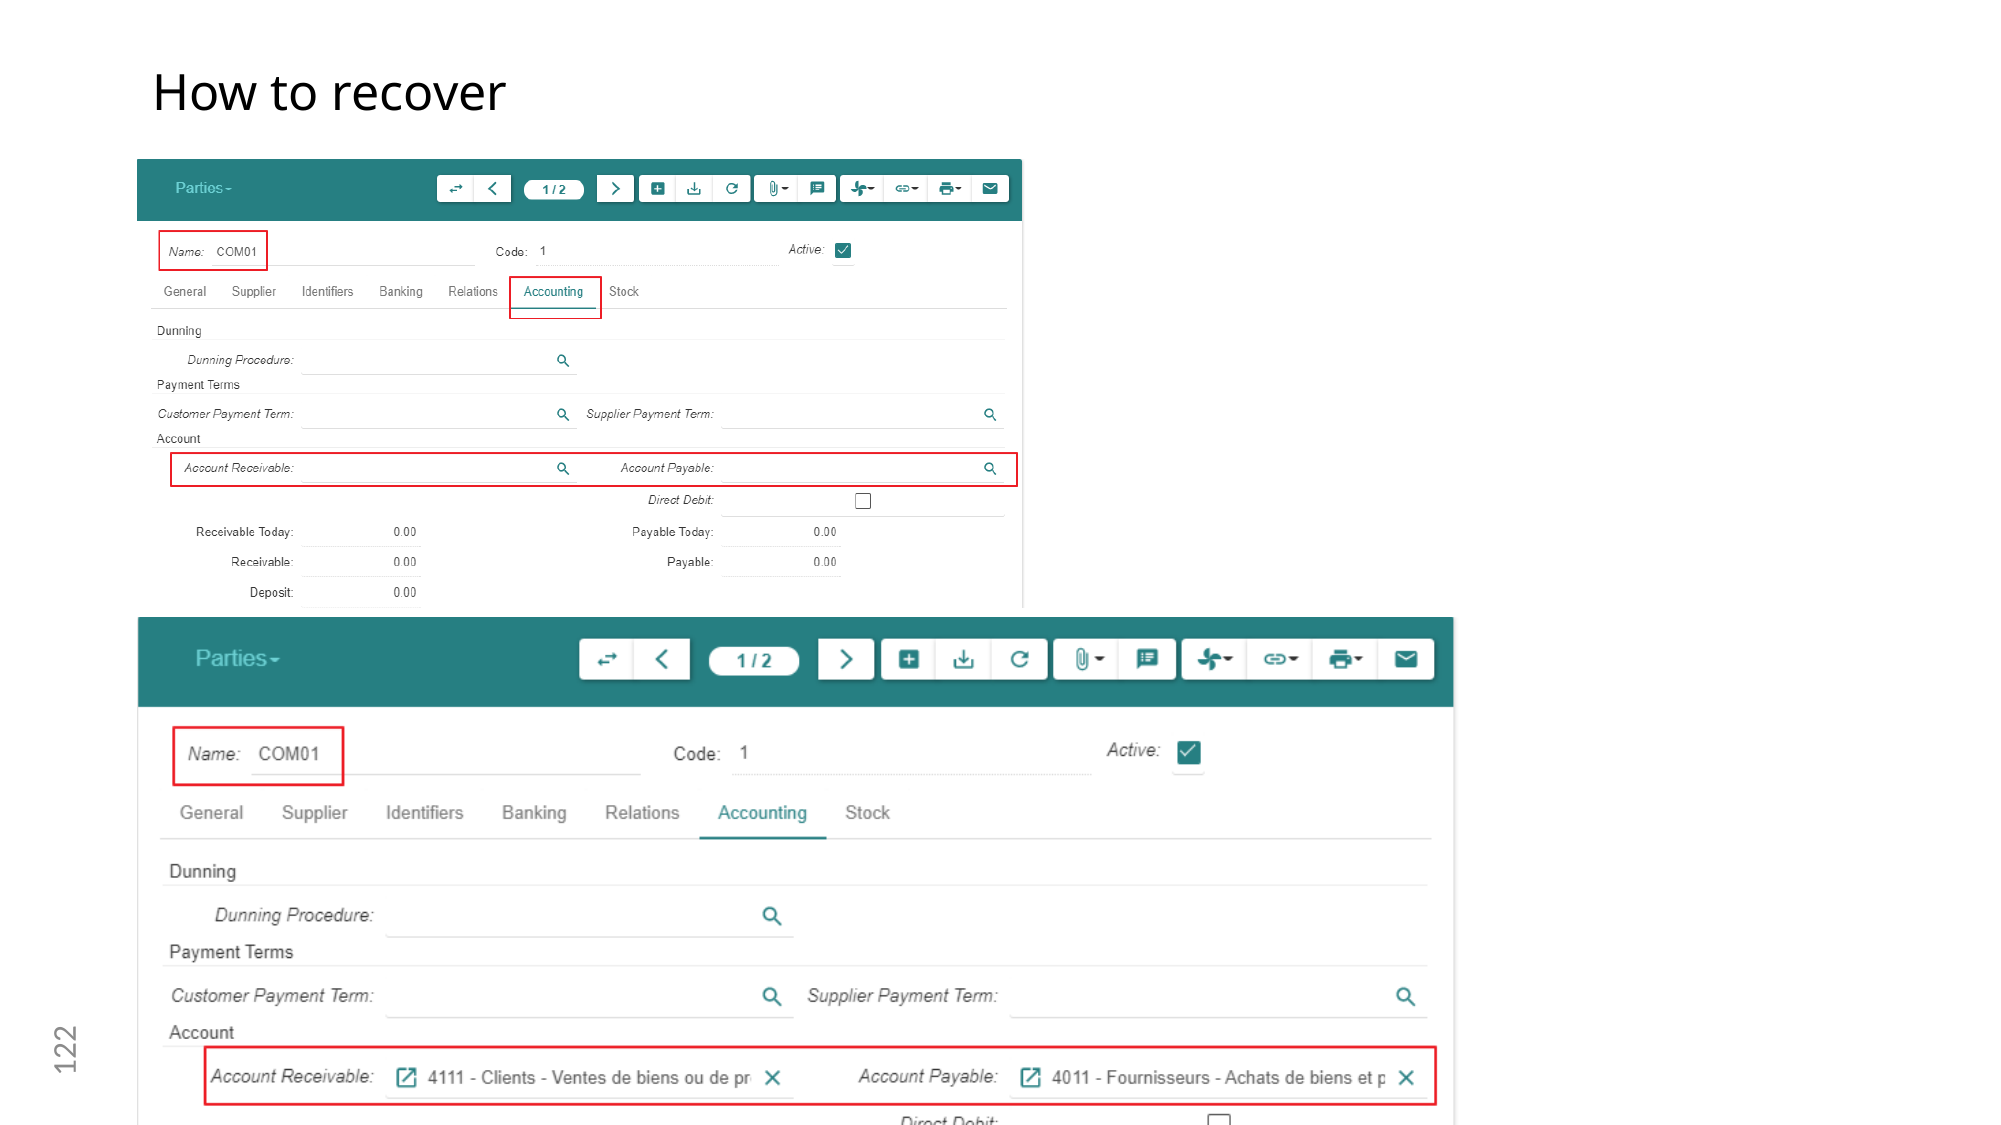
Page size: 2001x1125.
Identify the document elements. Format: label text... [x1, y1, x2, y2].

picture [137, 157, 1025, 608]
slide_number 122 [32, 995, 93, 1108]
title How to recover [137, 59, 1863, 136]
picture [137, 617, 1459, 1125]
